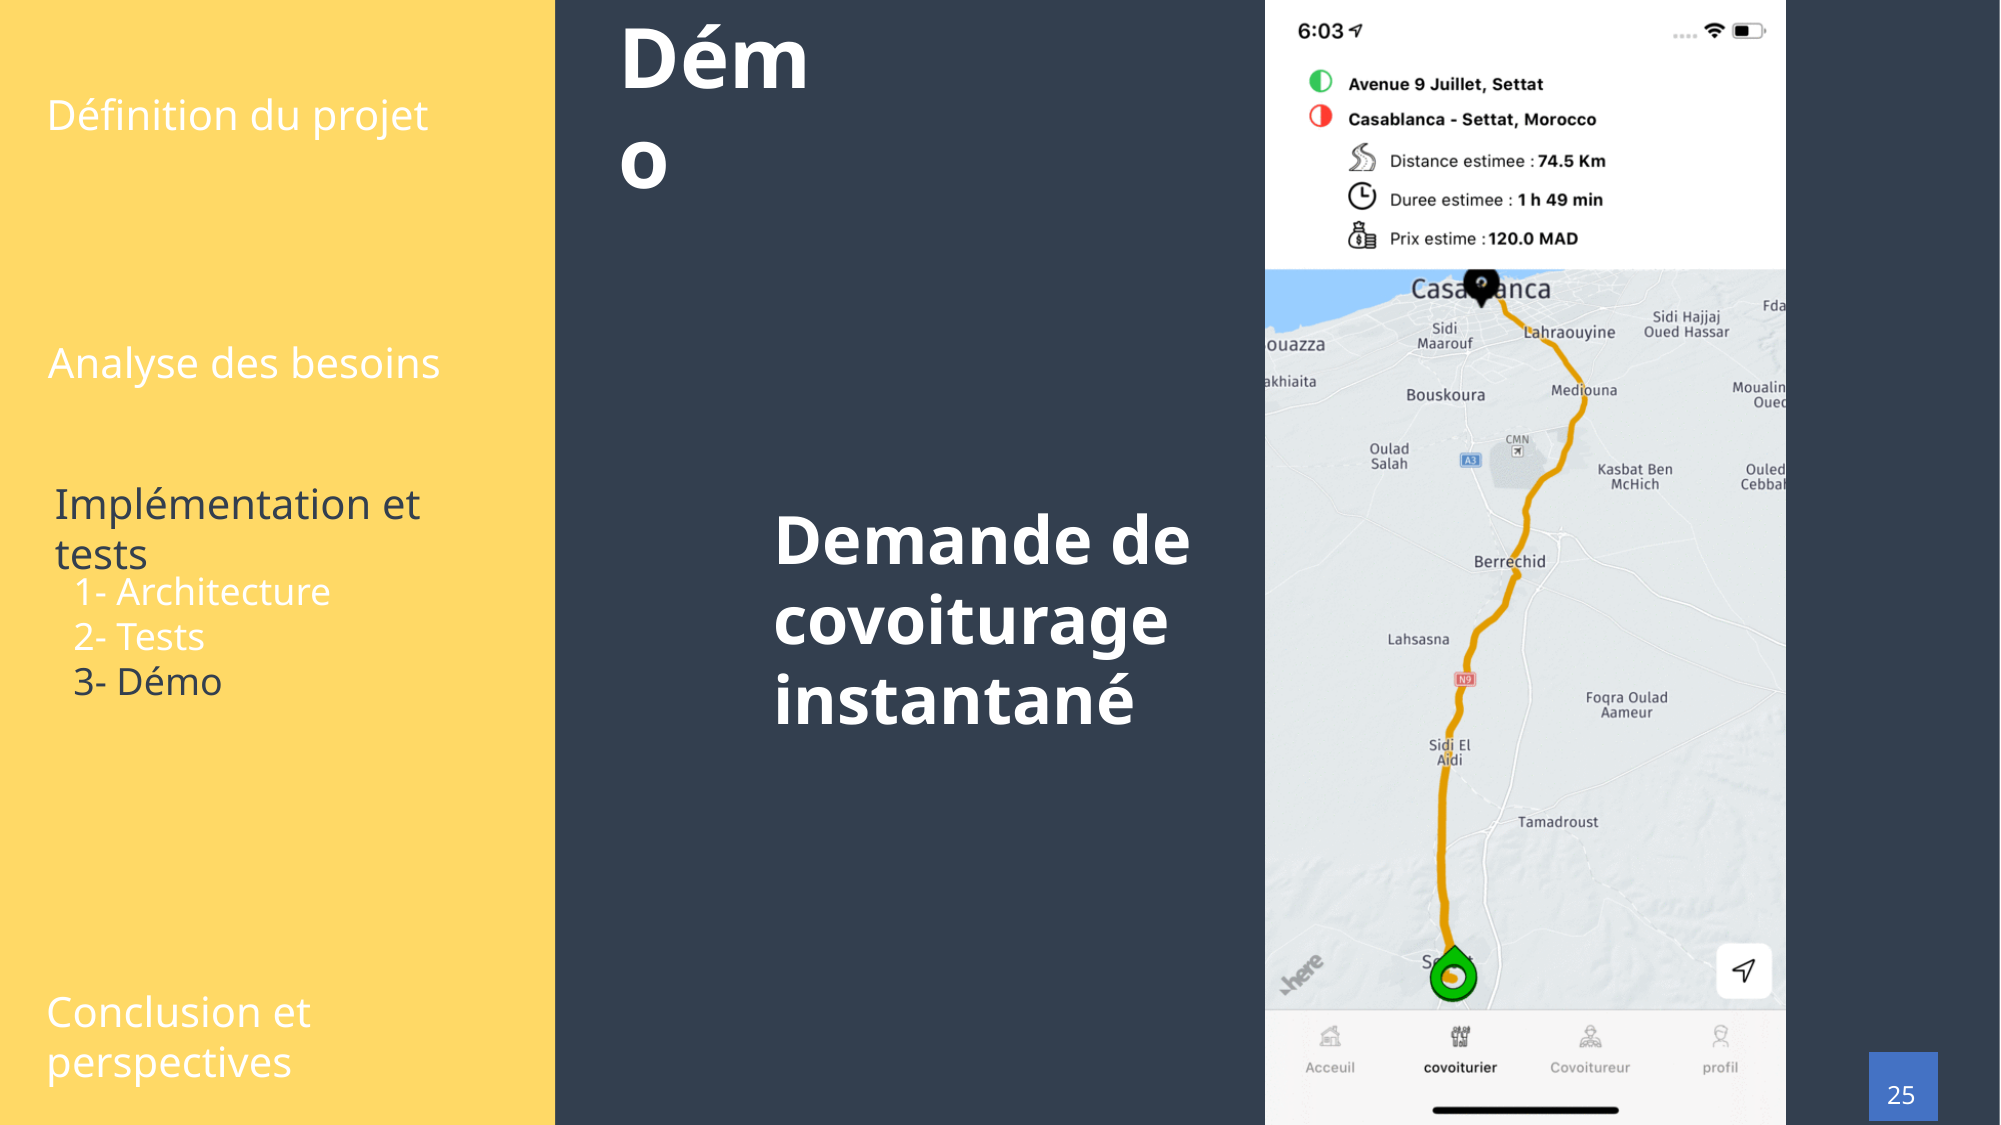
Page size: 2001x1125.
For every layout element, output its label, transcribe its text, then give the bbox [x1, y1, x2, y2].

text_box Implémentation et tests [39, 470, 484, 585]
text_box [556, 0, 1265, 1125]
text_box Définition du projet [31, 81, 476, 146]
text_box [0, 0, 556, 1125]
text_box Conclusion et perspectives [59, 978, 550, 1093]
text_box Conclusion et perspectives [31, 978, 38, 1093]
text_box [38, 631, 59, 1125]
text_box [1786, 0, 2000, 1125]
text_box Démo [604, 0, 852, 213]
picture [1265, 0, 1786, 1125]
text_box Analyse des besoins [33, 329, 477, 395]
text_box 1- Architecture 2- Tests 3- Démo [58, 560, 577, 711]
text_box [1866, 1052, 1938, 1121]
text_box Demande de covoiturage instantané [758, 490, 1225, 746]
